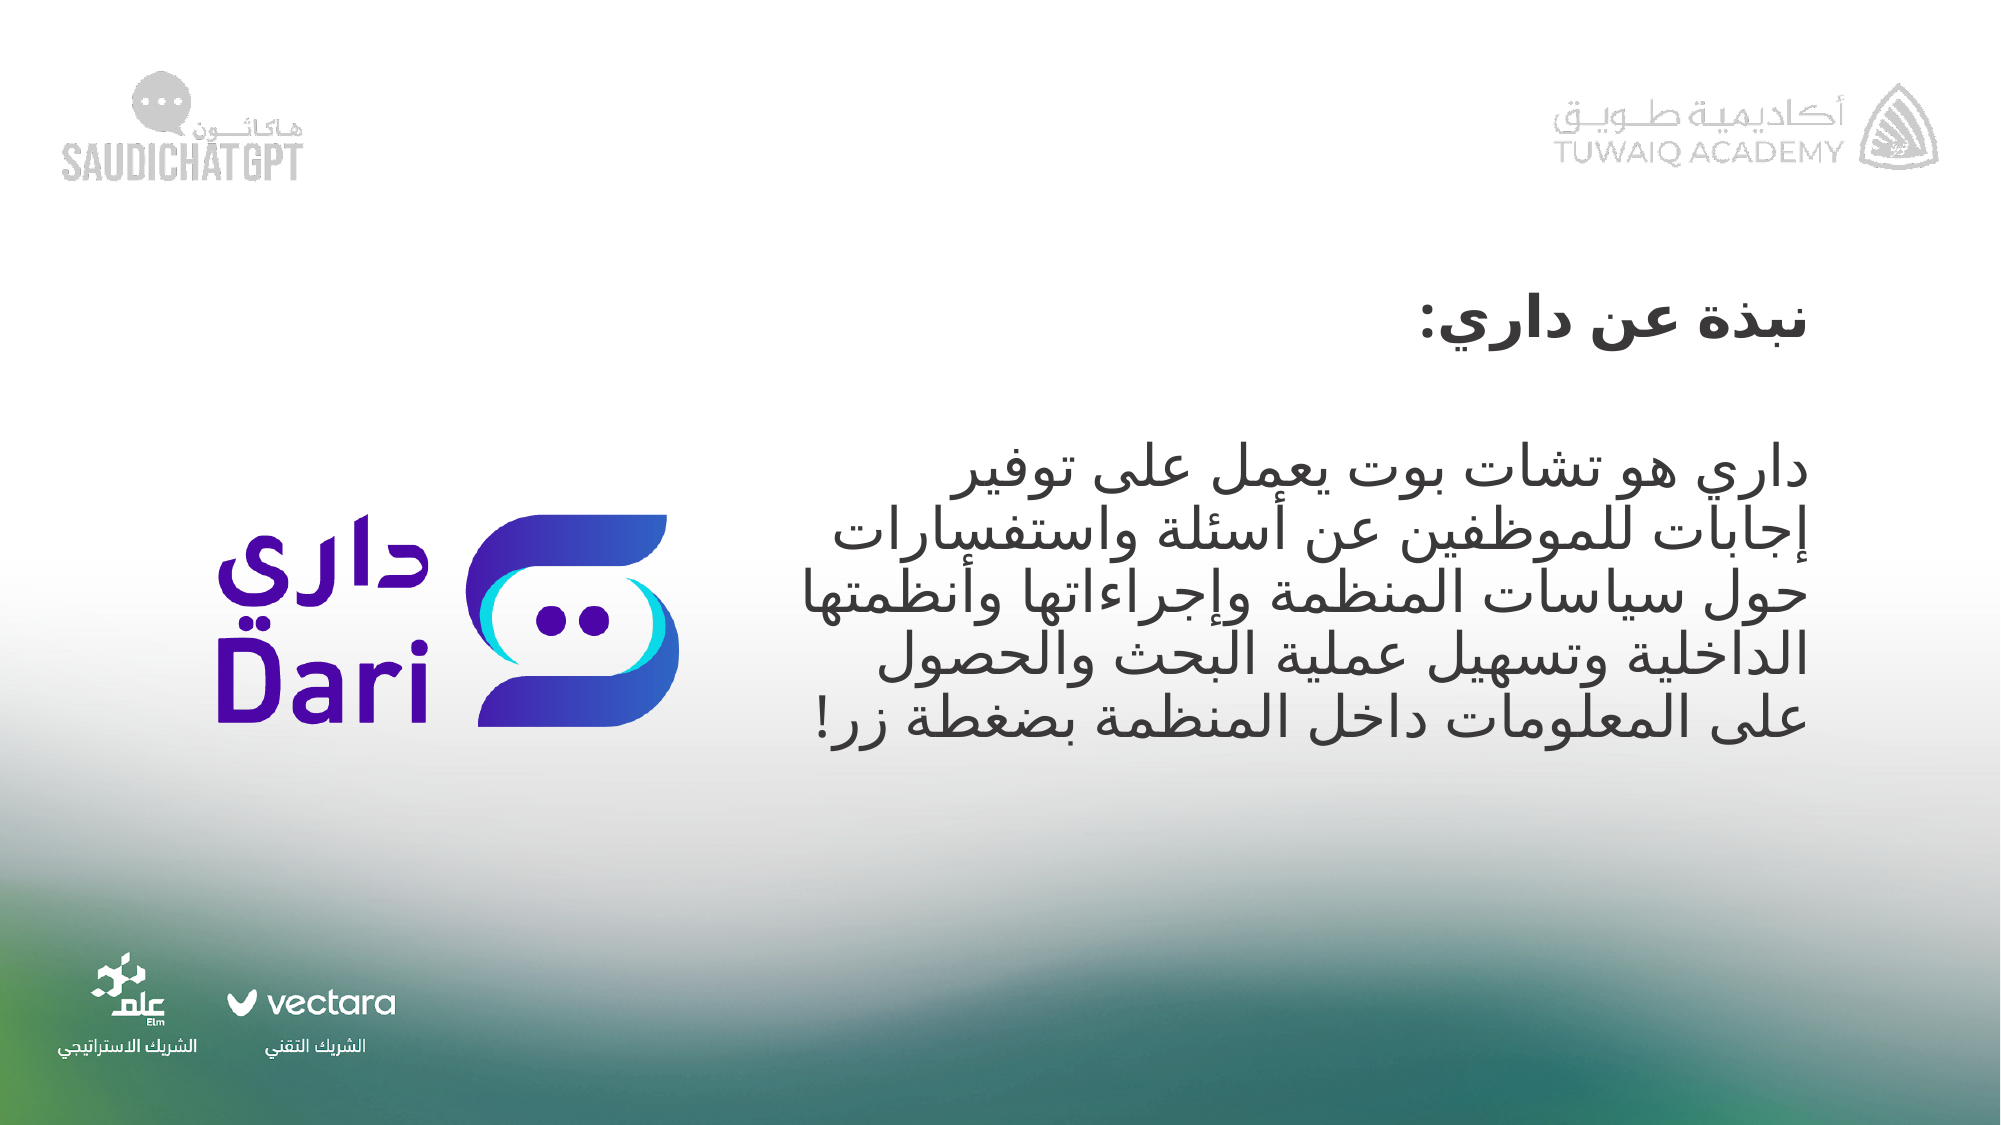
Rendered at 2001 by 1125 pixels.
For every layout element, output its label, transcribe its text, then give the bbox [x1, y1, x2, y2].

text_box نبذة عن داري: [218, 279, 1827, 365]
list داري هو تشات بوت يعمل على توفير إجابات للموظفين عن أسئلة واستفسارات حول سياسات المنظمة وإجراءاتها وأنظمتها الداخلية وتسهيل عملية البحث والحصول على المعلومات داخل المنظمة بضغطة زر! [784, 428, 1827, 846]
picture [0, 0, 2001, 1125]
